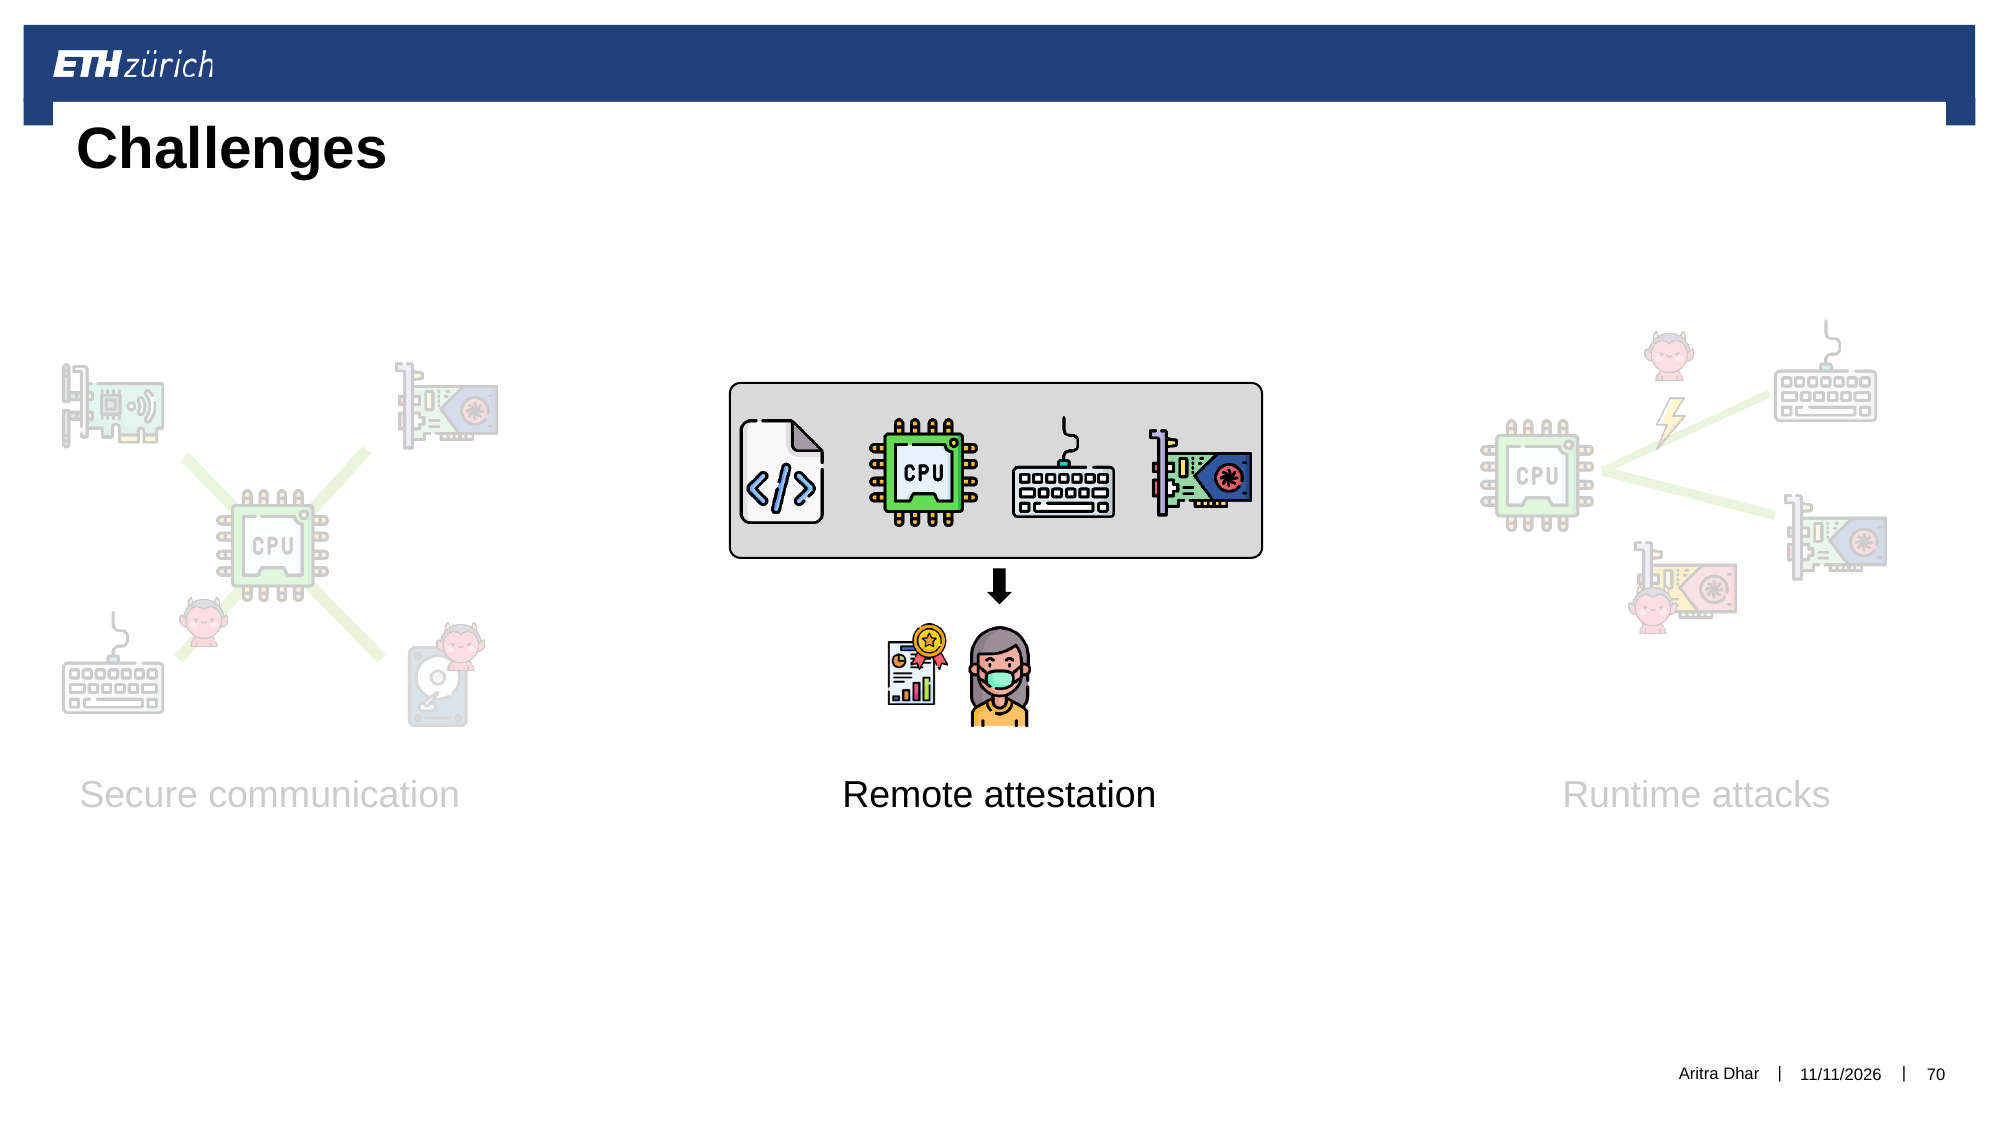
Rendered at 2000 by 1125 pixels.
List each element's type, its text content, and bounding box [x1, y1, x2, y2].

picture [1774, 319, 1877, 422]
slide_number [1790, 1034, 1892, 1112]
picture [1644, 331, 1694, 381]
picture [1149, 421, 1252, 524]
slide_number 70 [1906, 1034, 1966, 1112]
text_box Remote attestation [827, 762, 1172, 823]
picture [949, 625, 1051, 727]
text_box [15, 221, 577, 975]
picture [178, 488, 329, 647]
picture [729, 418, 835, 524]
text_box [879, 623, 952, 705]
picture [1784, 485, 1887, 589]
footer Aritra Dhar [999, 1034, 1760, 1111]
title Challenges [53, 101, 1946, 262]
picture [402, 621, 485, 727]
picture [868, 418, 978, 527]
picture [1012, 415, 1115, 519]
picture [61, 611, 165, 714]
picture [395, 354, 498, 457]
text_box [727, 380, 1265, 560]
text_box [1407, 221, 1969, 975]
picture [61, 354, 165, 457]
text_box [985, 566, 1014, 607]
picture [1480, 419, 1594, 533]
picture [1628, 533, 1737, 636]
picture [1644, 397, 1697, 450]
